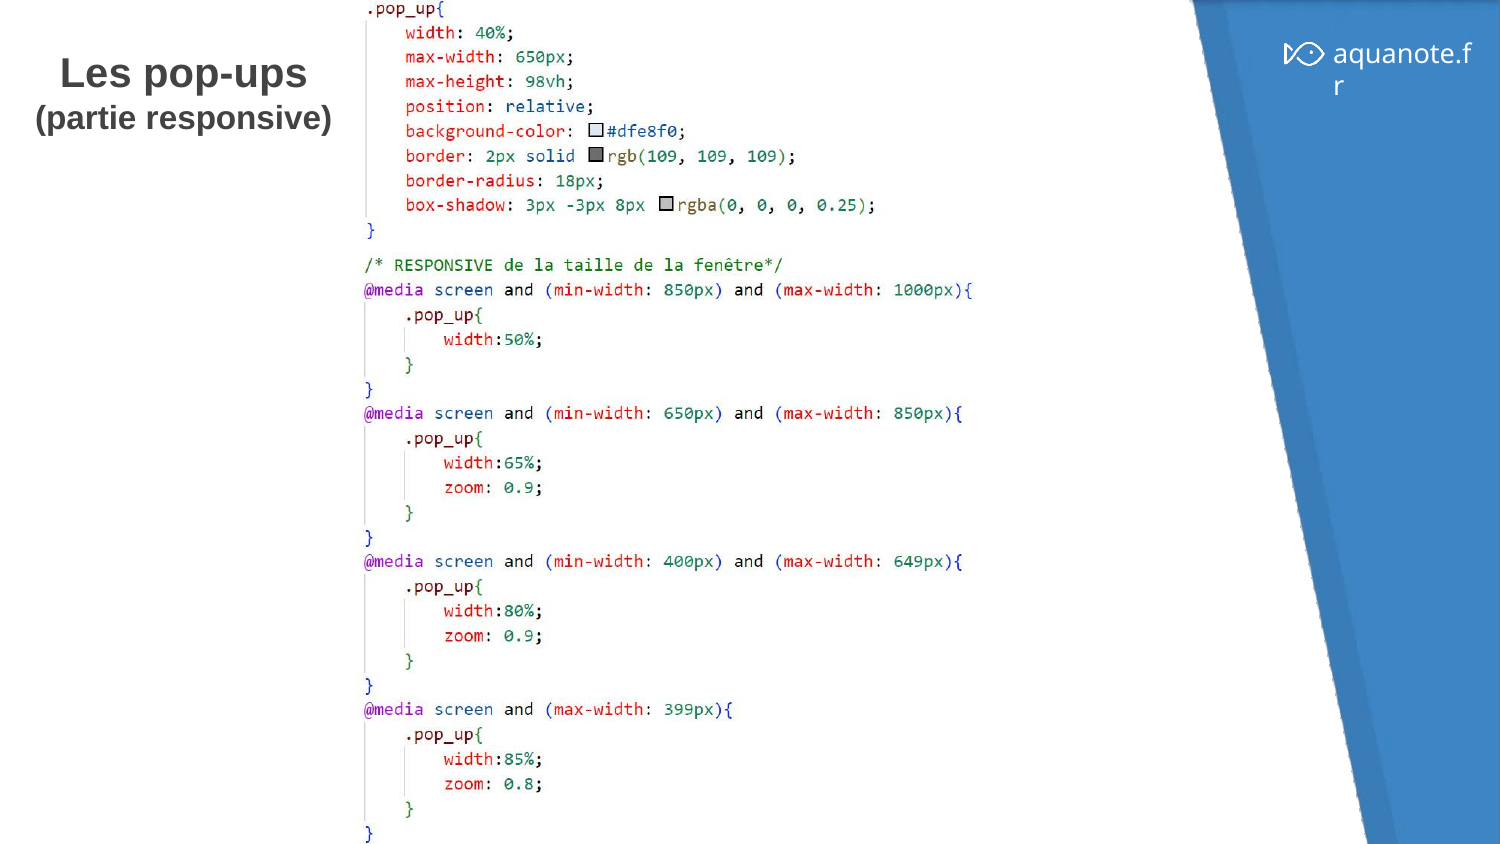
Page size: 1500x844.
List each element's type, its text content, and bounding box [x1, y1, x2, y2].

text_box Les pop-ups (partie responsive) [11, 31, 350, 152]
picture [355, 0, 975, 844]
picture [1189, 0, 1500, 844]
